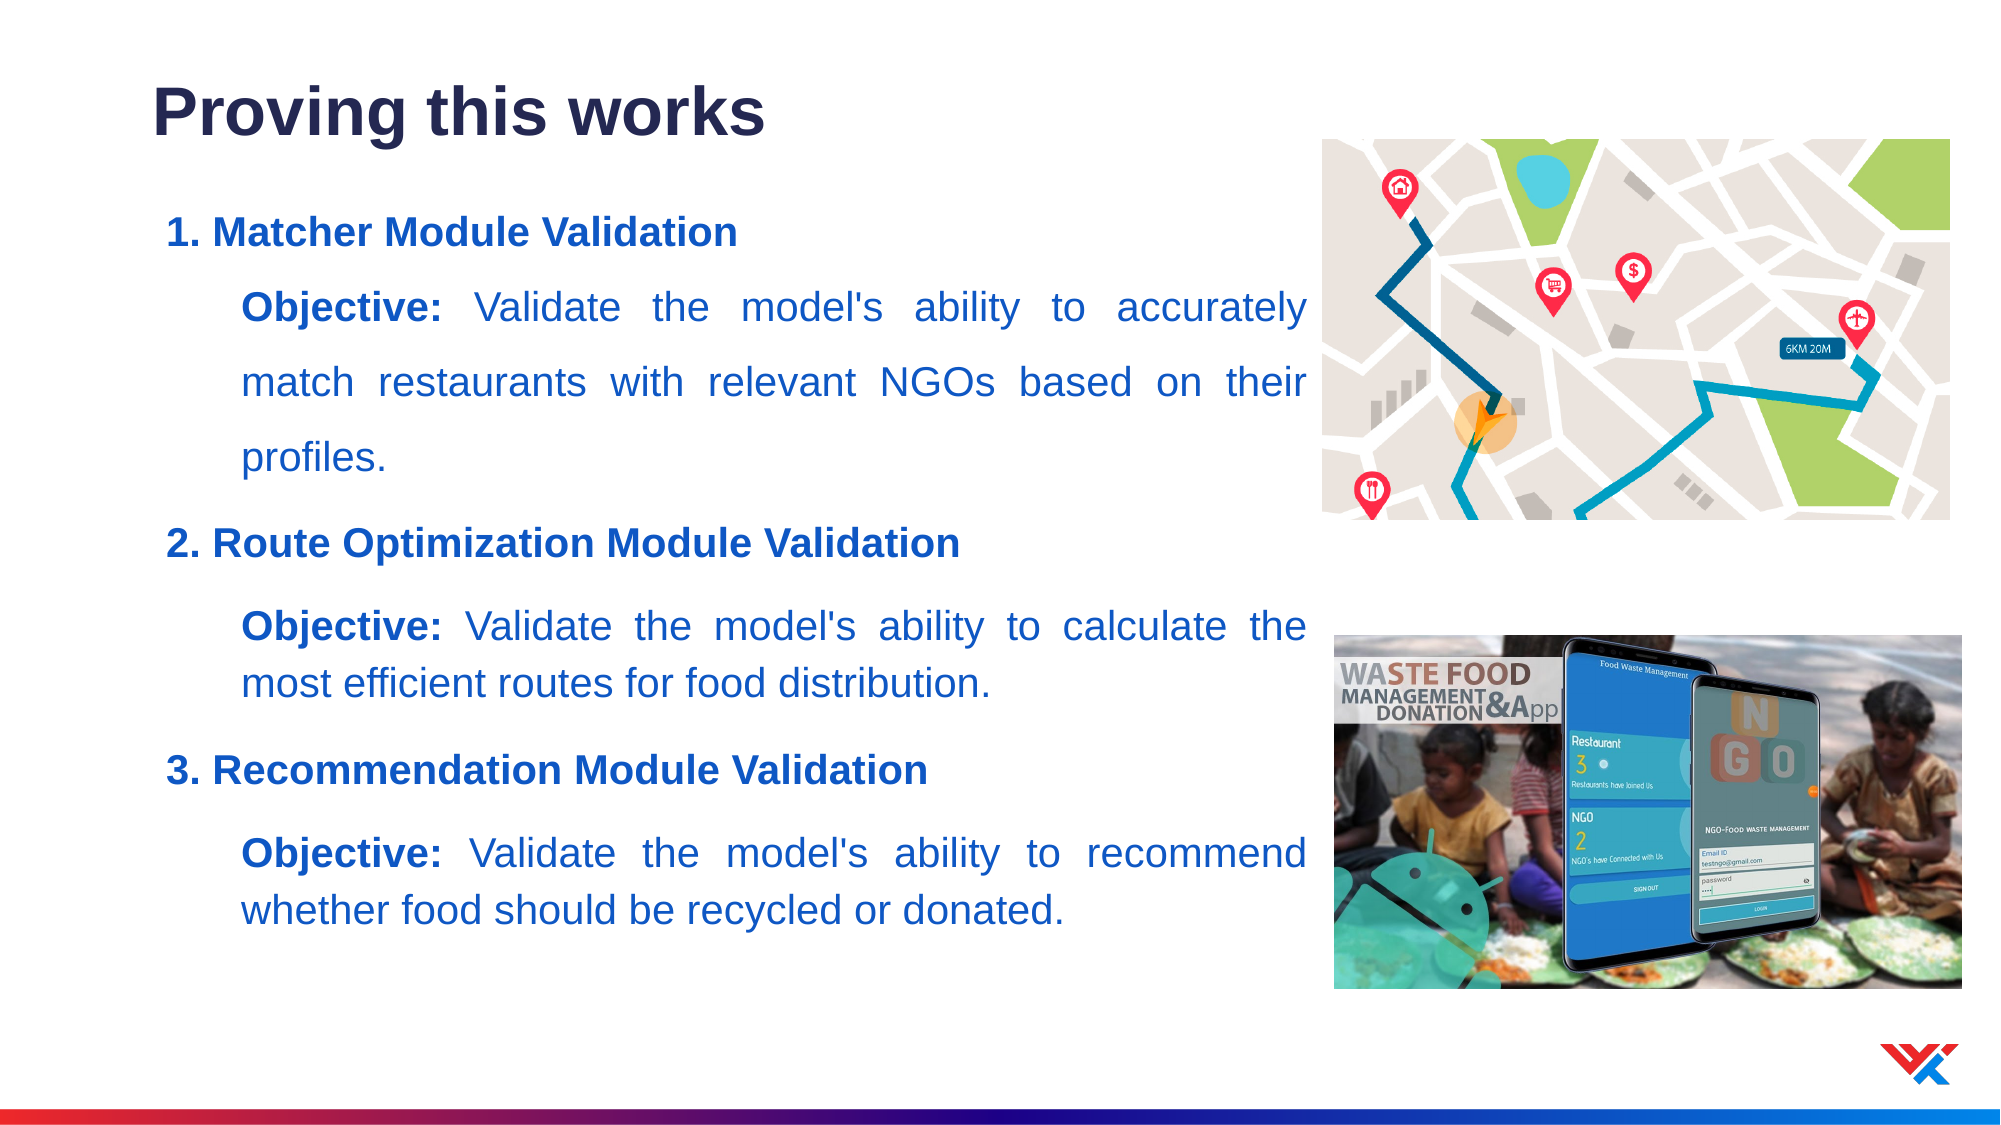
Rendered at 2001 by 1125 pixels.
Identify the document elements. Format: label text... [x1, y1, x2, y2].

text_box 1. Matcher Module Validation Objective: Validate the model's ability to accurately match restaurants with relevant NGOs based on their profiles. 2. Route Optimization Module Validation Objective: Validate the model's ability to calculate the most efficient routes for food distribution. 3. Recommendation Module Validation Objective: Validate the model's ability to recommend whether food should be recycled or donated. [151, 171, 1323, 1048]
picture [1880, 1044, 1961, 1089]
picture [1322, 138, 1951, 521]
picture [1334, 635, 1962, 989]
picture [0, 1109, 2000, 1125]
title Proving this works [137, 82, 2000, 216]
